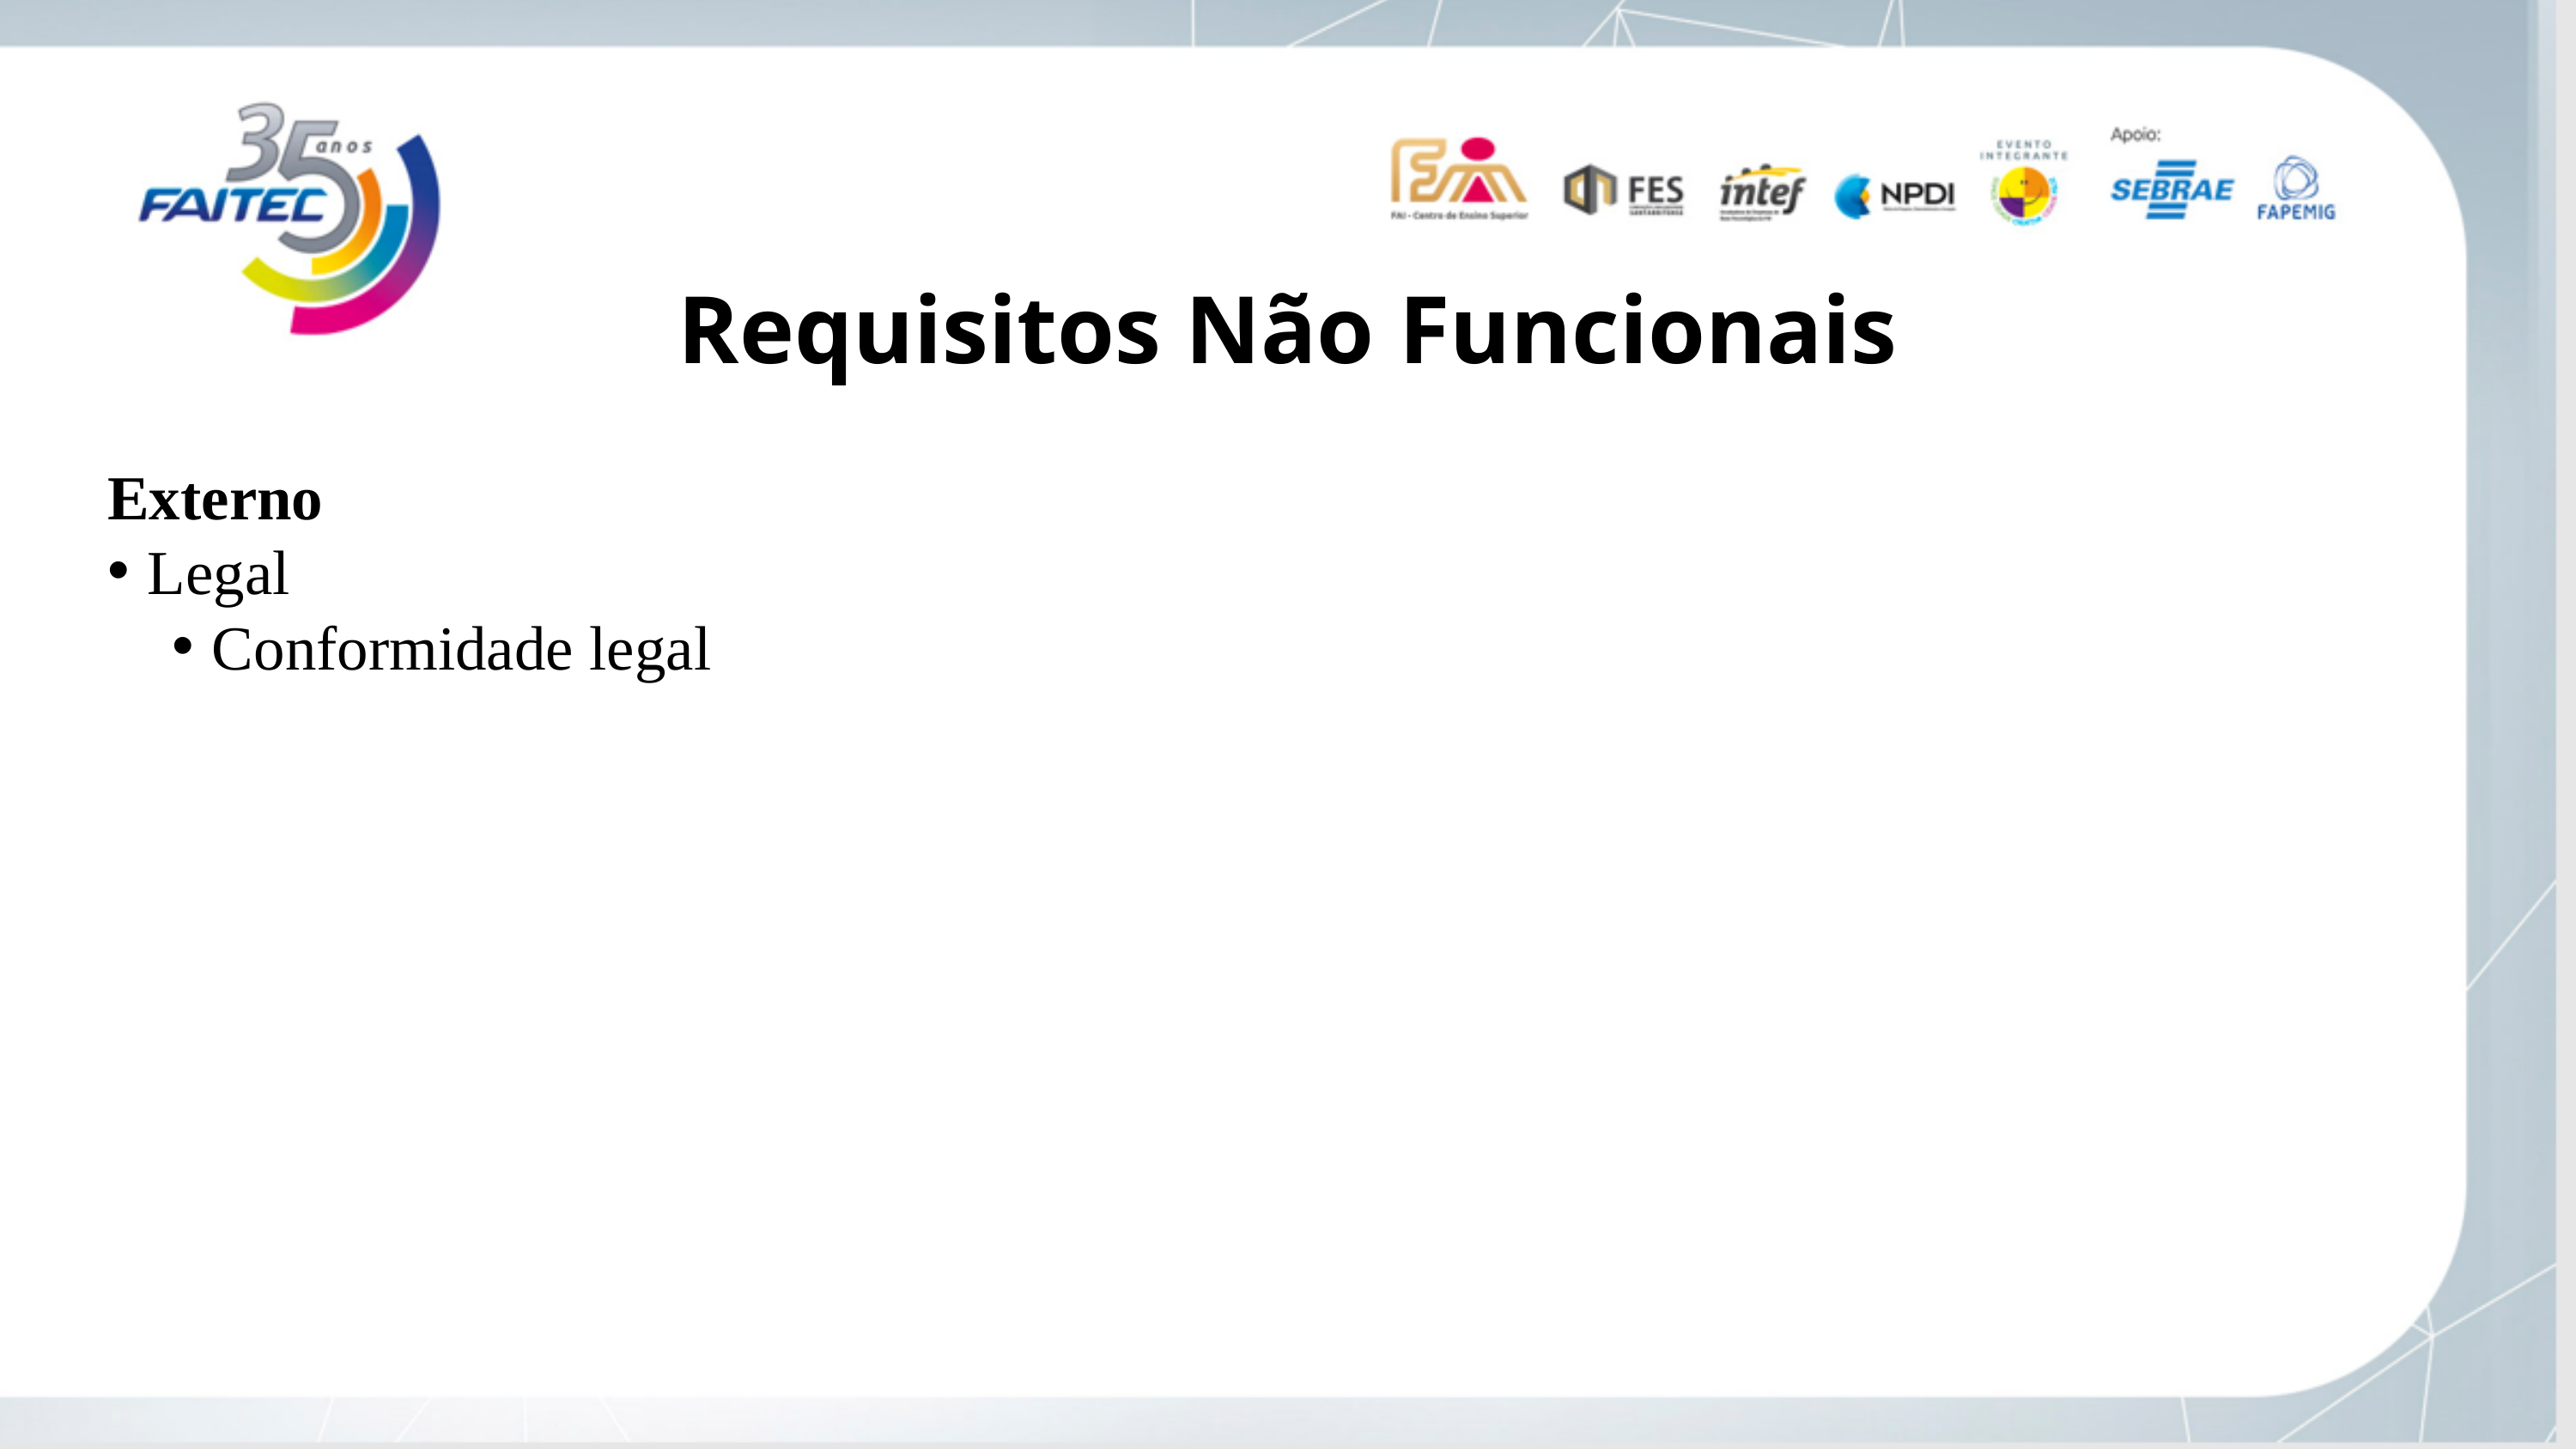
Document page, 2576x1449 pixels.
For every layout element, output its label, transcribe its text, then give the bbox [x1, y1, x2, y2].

text_box Requisitos Não Funcionais [623, 252, 1952, 383]
text_box [0, 0, 2576, 1449]
text_box Externo Legal Conformidade legal [107, 379, 2374, 1023]
